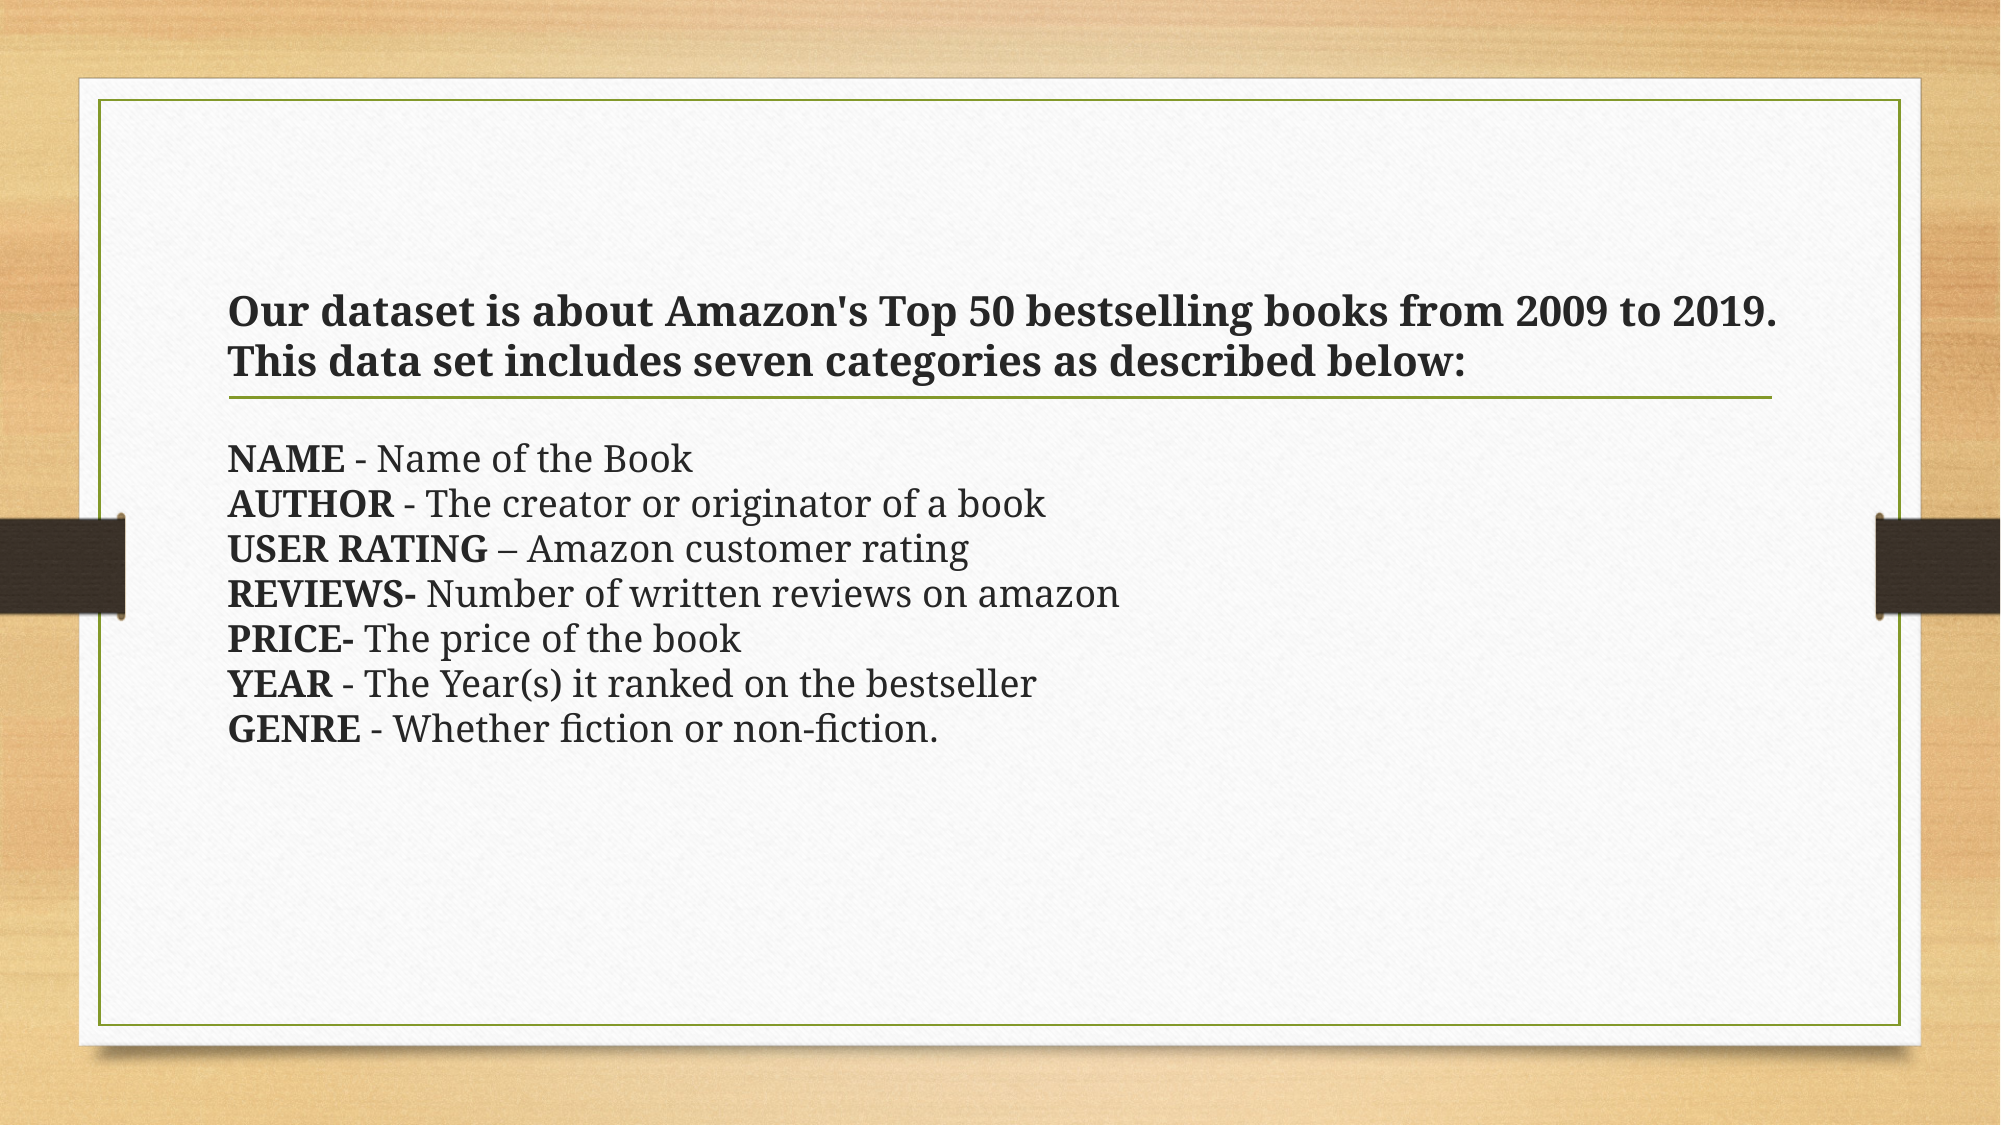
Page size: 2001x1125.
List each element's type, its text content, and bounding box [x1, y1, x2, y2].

title Our dataset is about Amazon's Top 50 bestselling books from 2009 to 2019. This data set includes seven categories as described below: NAME - Name of the Book AUTHOR - The creator or originator of a book USER RATING – Amazon customer rating REVIEWS- Number of written reviews on amazon PRICE- The price of the book YEAR - The Year(s) it ranked on the bestseller GENRE - Whether fiction or non-fiction. [212, 229, 1815, 806]
picture [0, 0, 2001, 1125]
text_box [212, 348, 1788, 563]
